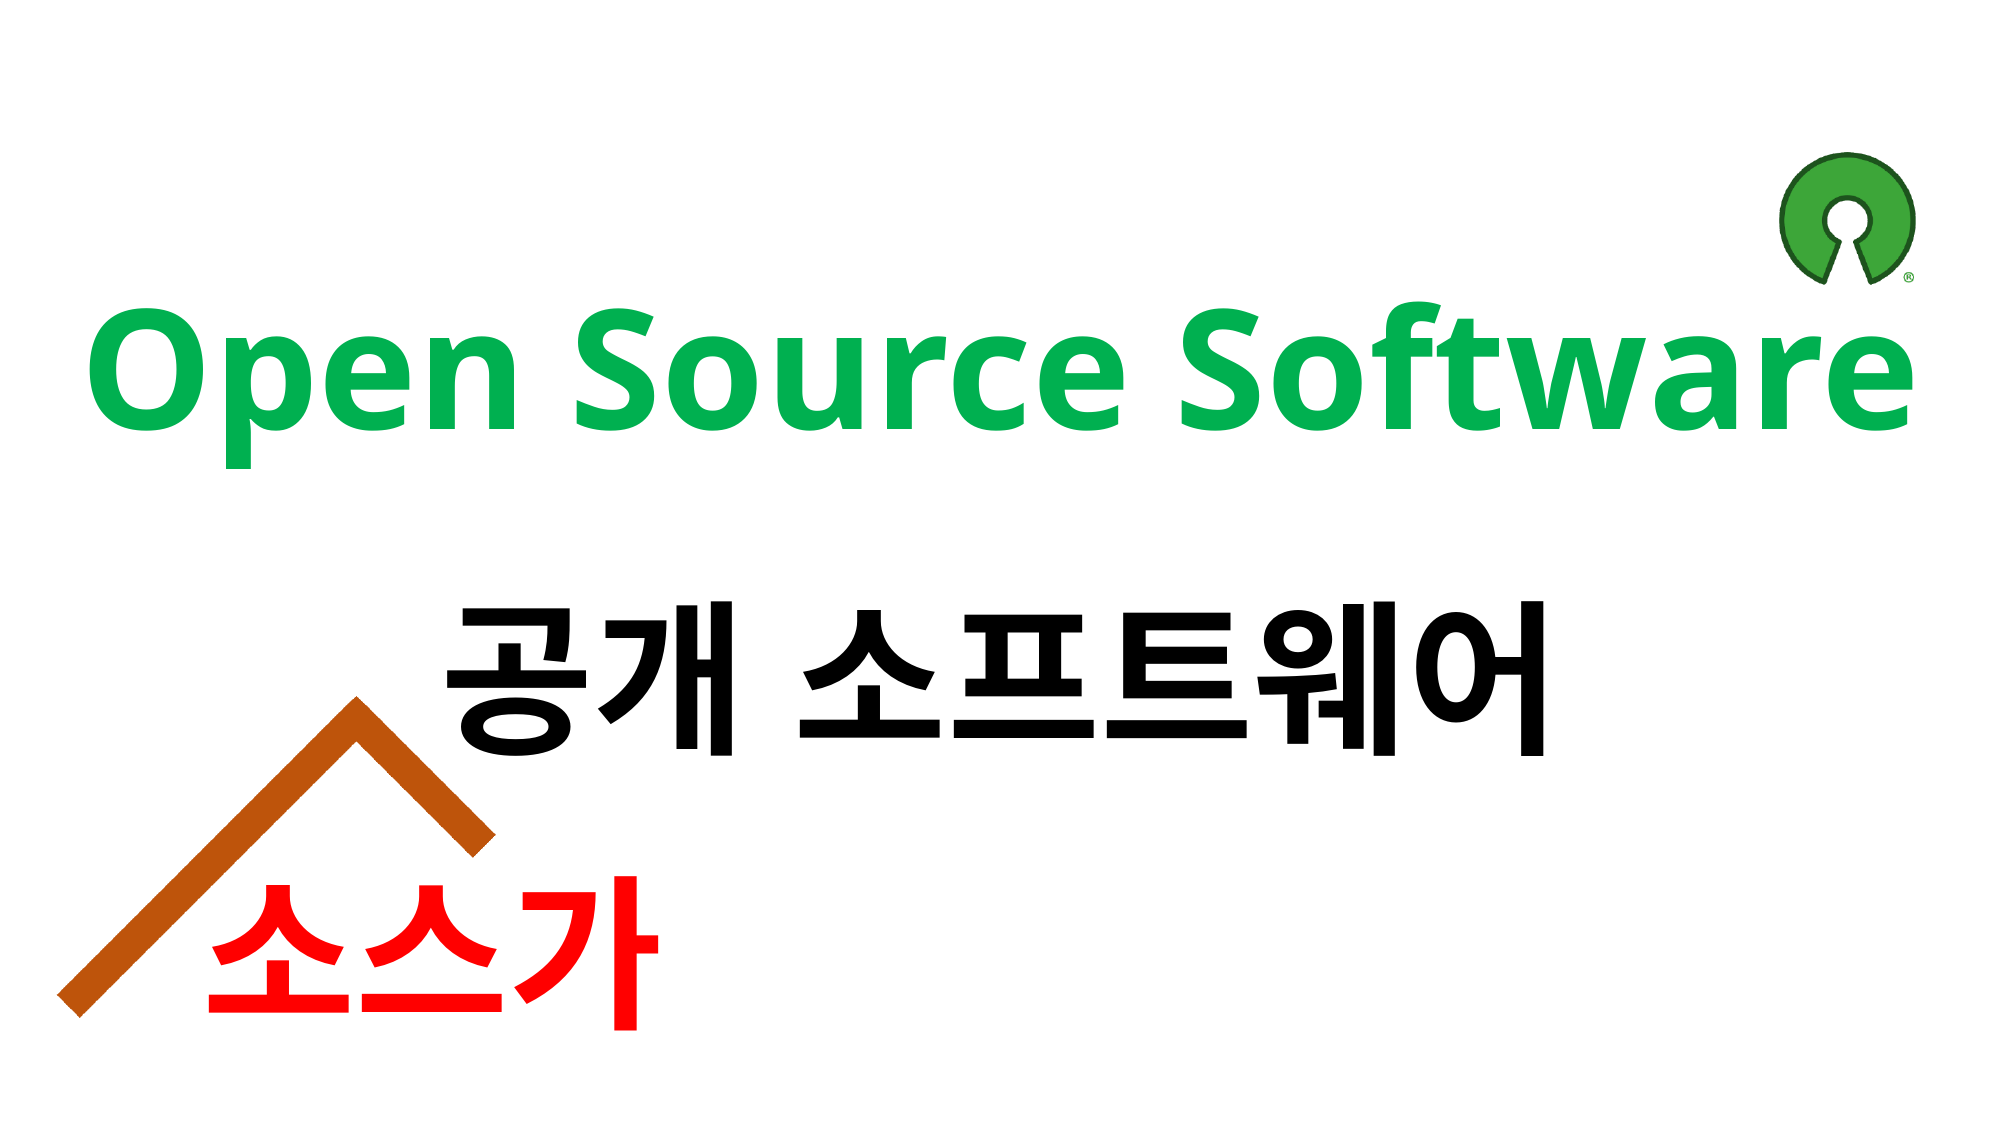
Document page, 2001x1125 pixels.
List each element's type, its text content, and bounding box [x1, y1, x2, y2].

text_box 공개 소프트웨어 [425, 567, 1577, 782]
picture [1777, 149, 1918, 290]
text_box Open Source Software [66, 255, 1936, 471]
text_box 소스가 [532, 842, 678, 1057]
picture [20, 606, 532, 1118]
